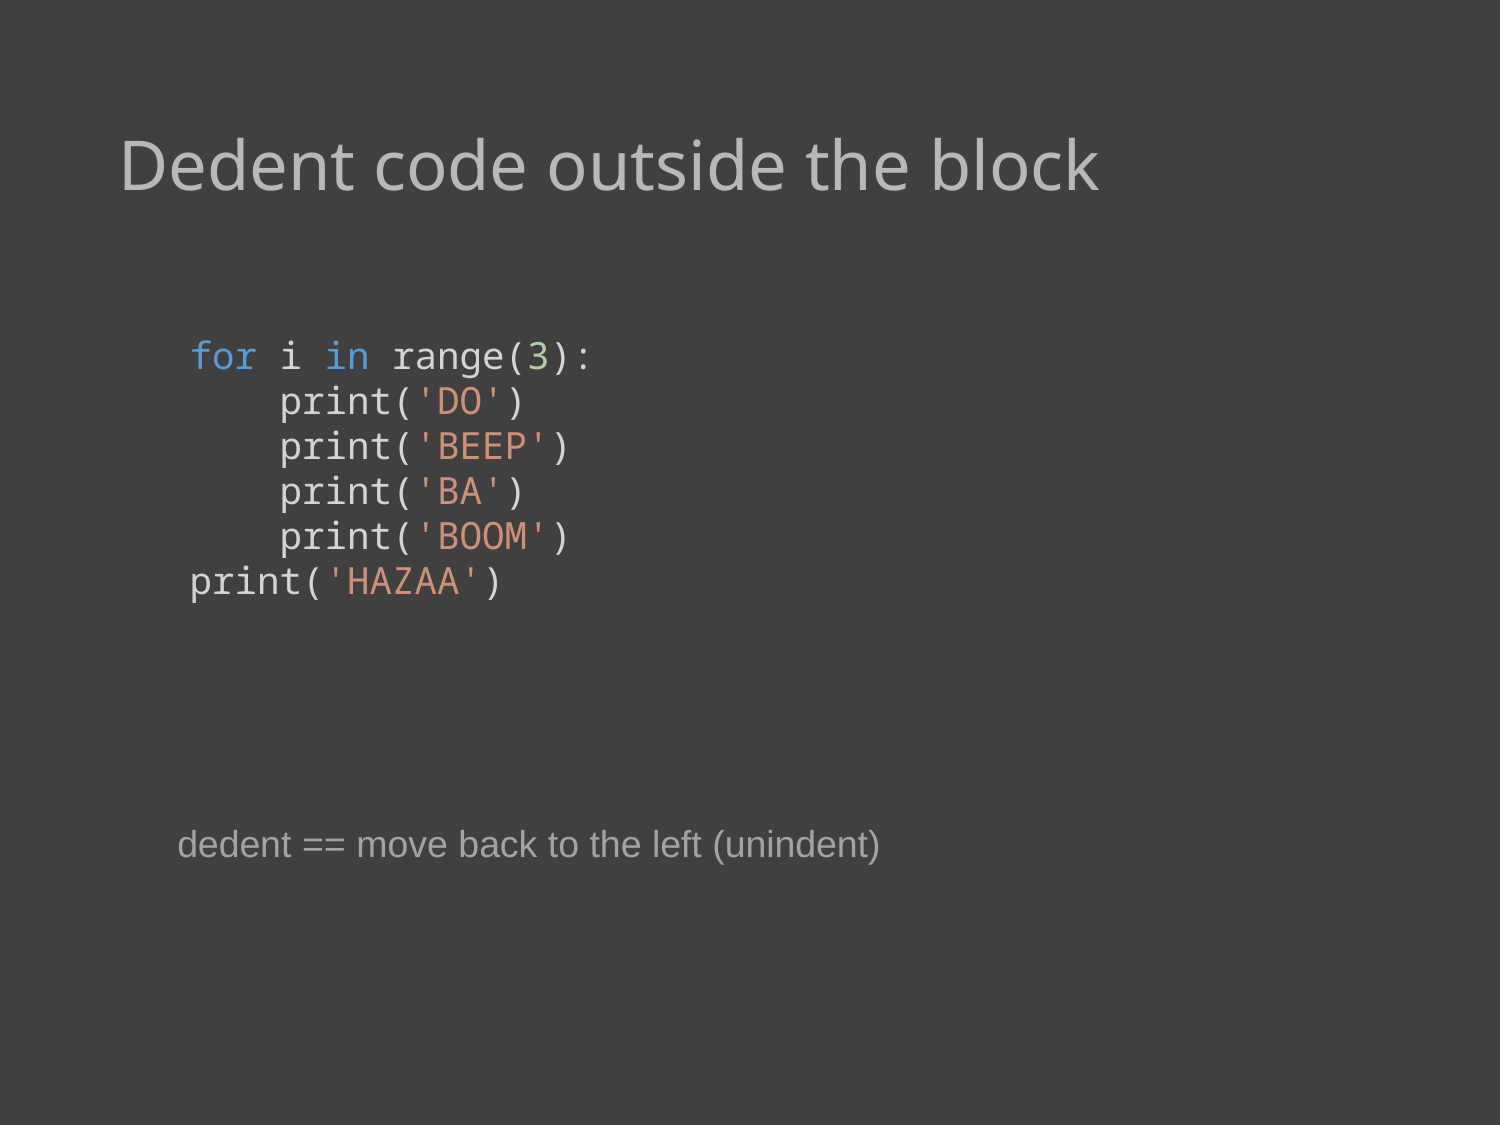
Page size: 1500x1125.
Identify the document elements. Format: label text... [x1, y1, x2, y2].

text_box for i in range(3): print('DO') print('BEEP') print('BA') print('BOOM') print('HAZAA') [174, 324, 925, 610]
text_box dedent == move back to the left (unindent) [162, 812, 913, 873]
title Dedent code outside the block [103, 59, 1397, 278]
